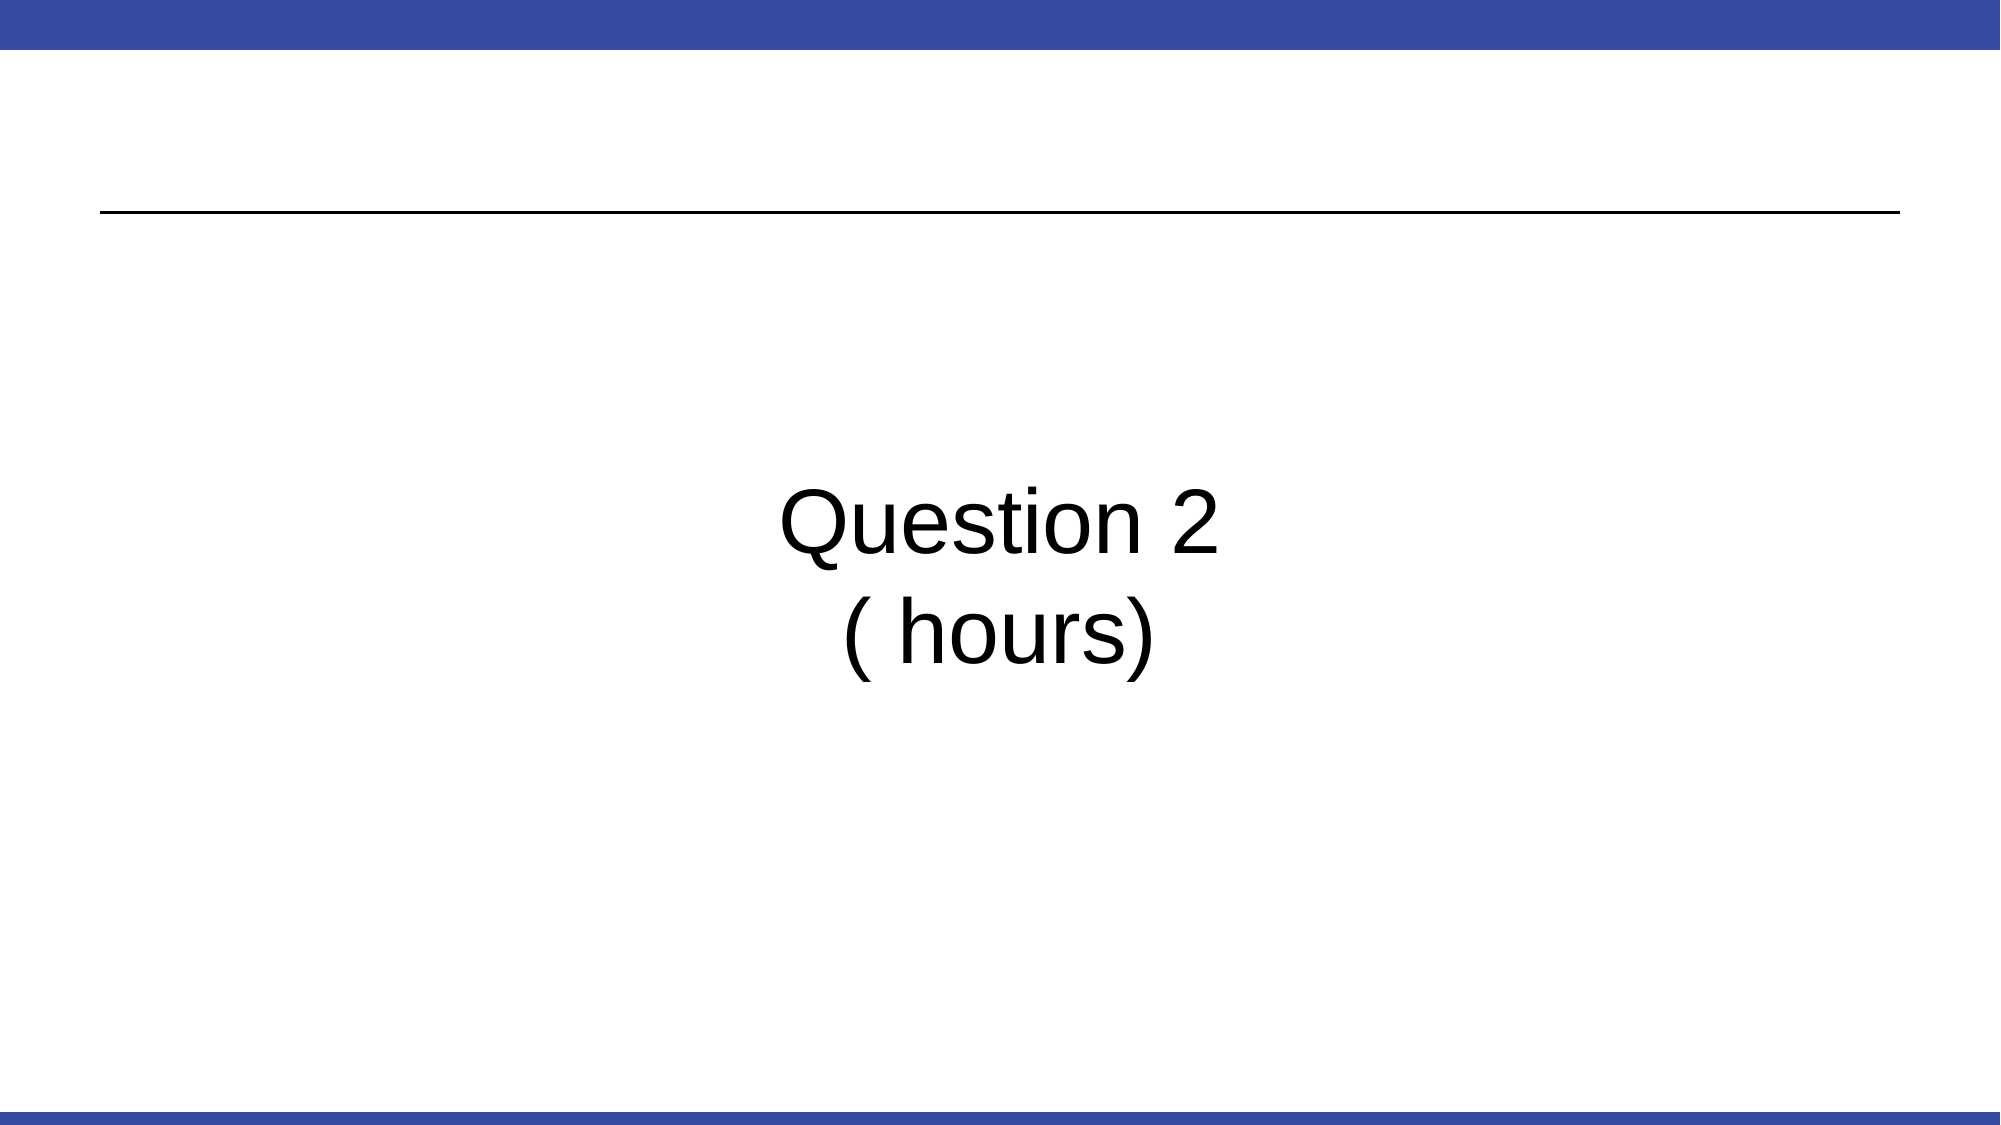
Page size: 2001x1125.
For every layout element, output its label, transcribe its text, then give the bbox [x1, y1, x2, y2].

slide_number 8 [1218, 1059, 1380, 1120]
